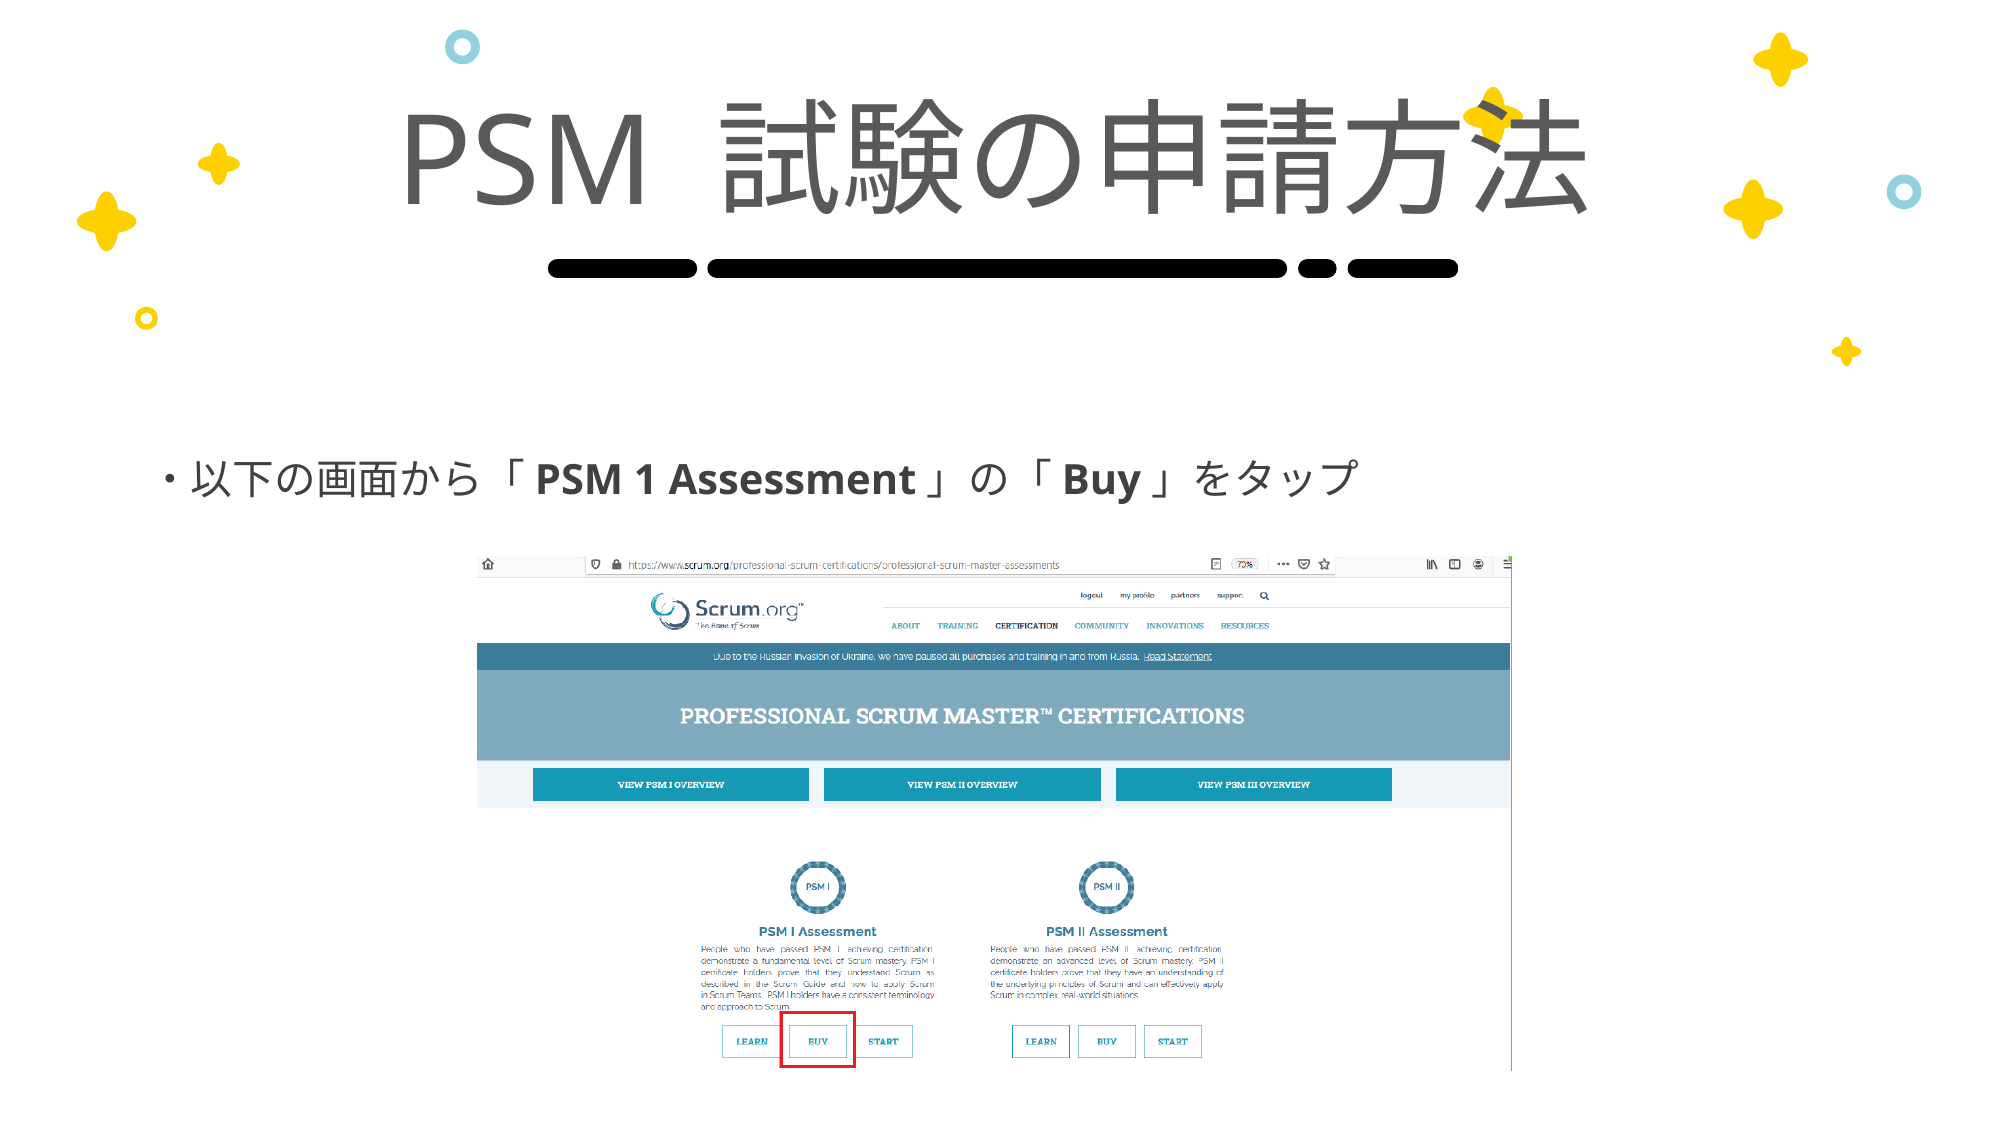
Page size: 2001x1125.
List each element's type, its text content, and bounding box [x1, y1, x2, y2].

text_box PSM 試験の申請方法 [557, 71, 1538, 237]
text_box ・以下の画面から「PSM 1 Assessment」の「Buy」をタップ [134, 420, 1810, 511]
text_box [477, 556, 1512, 1071]
picture [76, 29, 1458, 375]
picture [1538, 0, 1925, 495]
